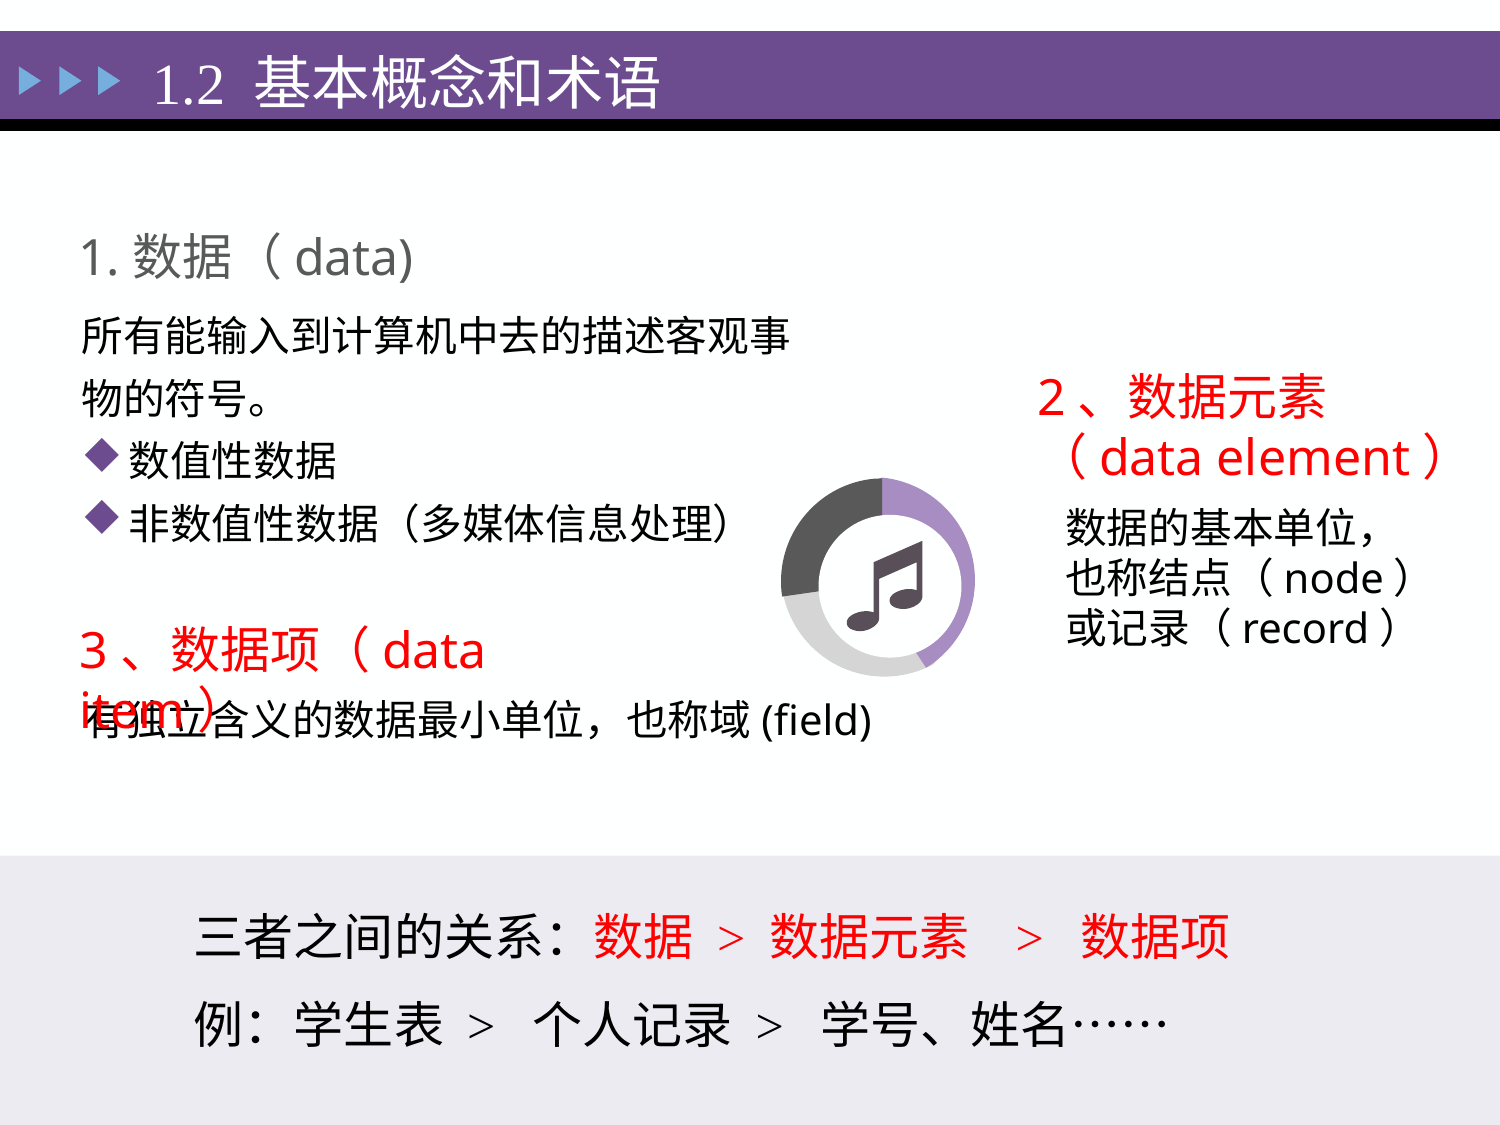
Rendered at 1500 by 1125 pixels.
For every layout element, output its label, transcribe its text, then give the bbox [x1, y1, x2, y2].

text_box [780, 477, 976, 677]
text_box 所有能输入到计算机中去的描述客观事物的符号。 数值性数据 非数值性数据（多媒体信息处理） [66, 290, 813, 555]
text_box 2、数据元素 （data element） [1022, 357, 1500, 493]
text_box 3、数据项（data item） [65, 611, 671, 747]
text_box 三者之间的关系：数据 > 数据元素 > 数据项 [179, 904, 1380, 974]
text_box 有独立含义的数据最小单位，也称域(field) [68, 685, 936, 751]
text_box 数据的基本单位，也称结点（node）或记录（record） [1050, 494, 1456, 660]
text_box [0, 854, 1500, 1125]
text_box 1.数据（data) [63, 217, 490, 293]
text_box 1.2 基本概念和术语 [137, 25, 1148, 138]
text_box 例：学生表 > 个人记录 > 学号、姓名…… [179, 992, 1337, 1062]
